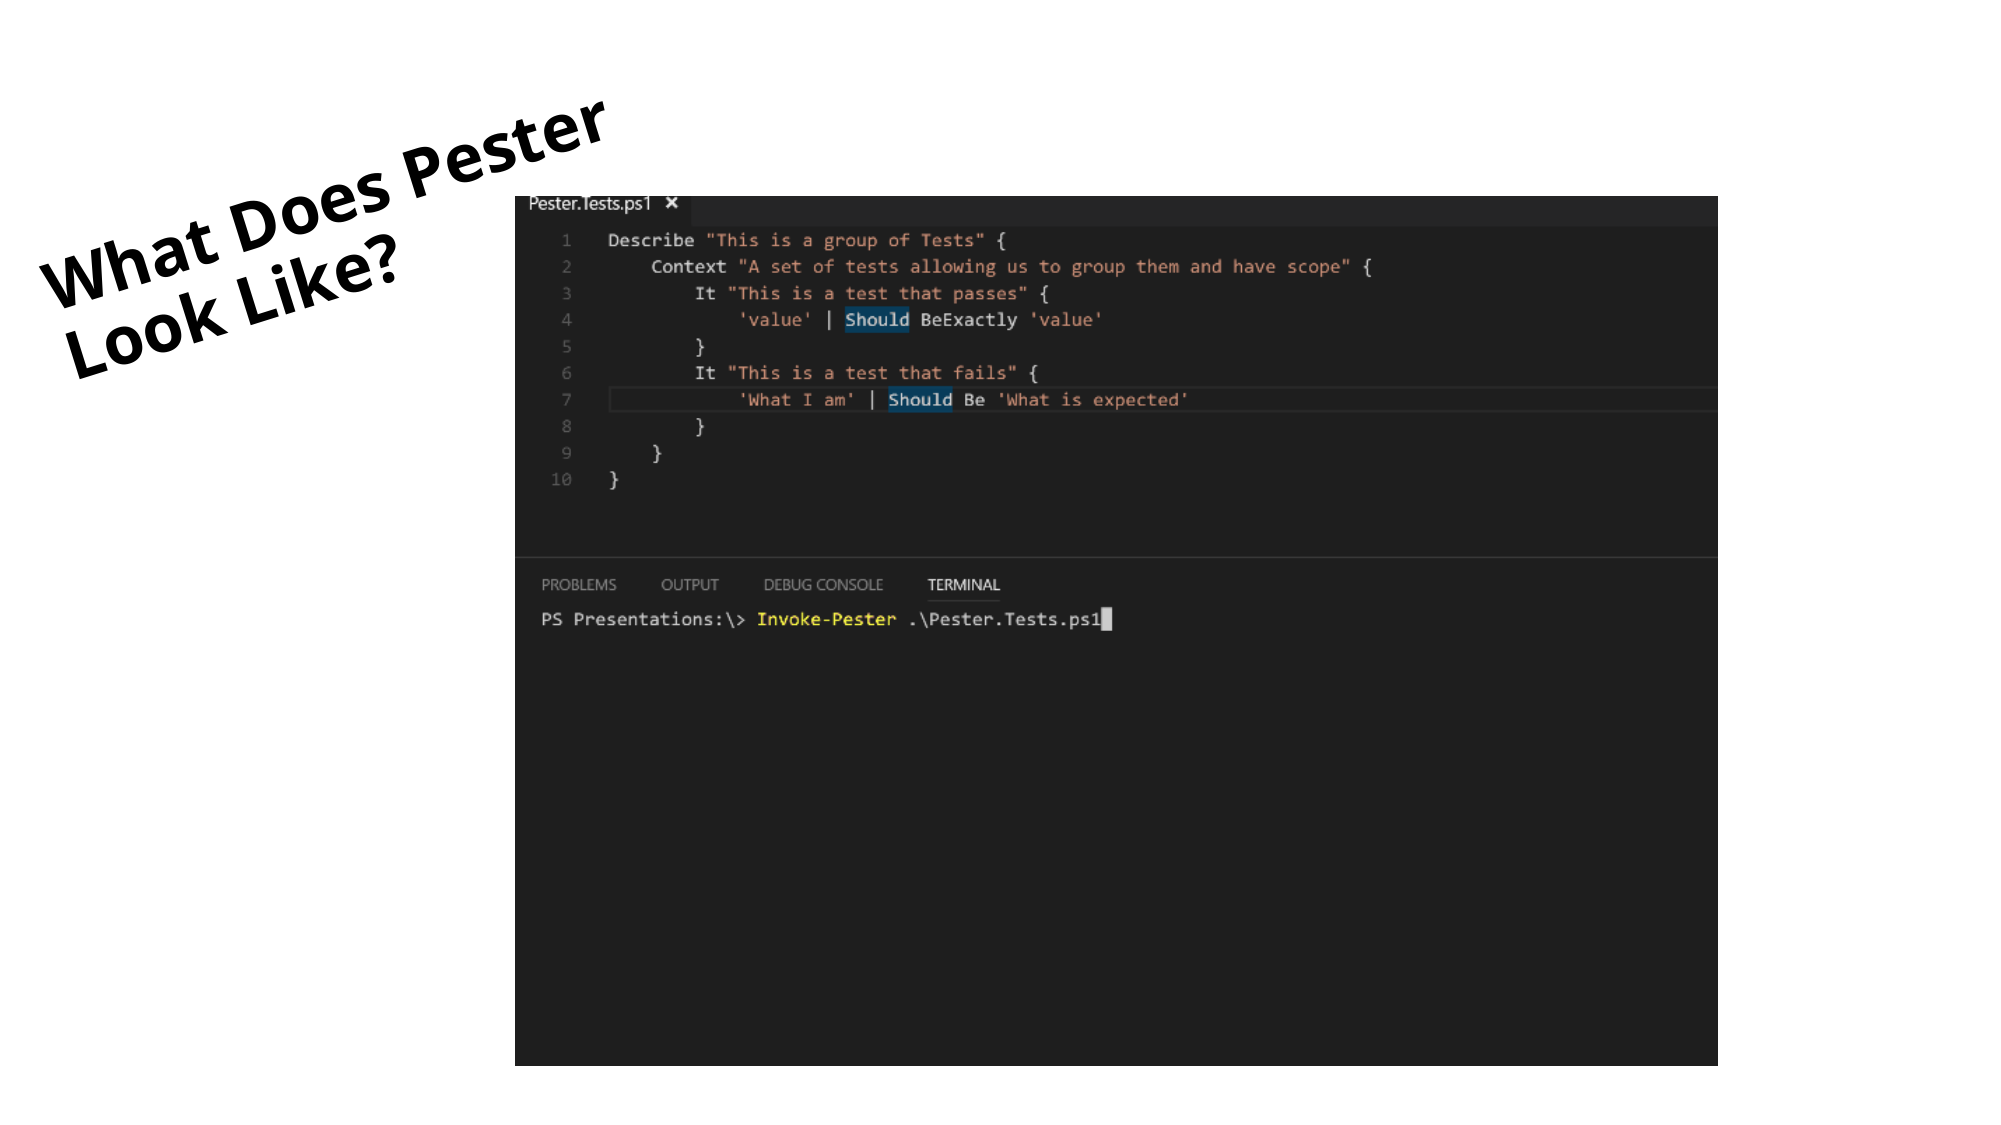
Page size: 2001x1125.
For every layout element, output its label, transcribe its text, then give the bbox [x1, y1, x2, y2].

picture [515, 196, 1718, 1066]
text_box What Does Pester Look Like? [19, 19, 819, 407]
